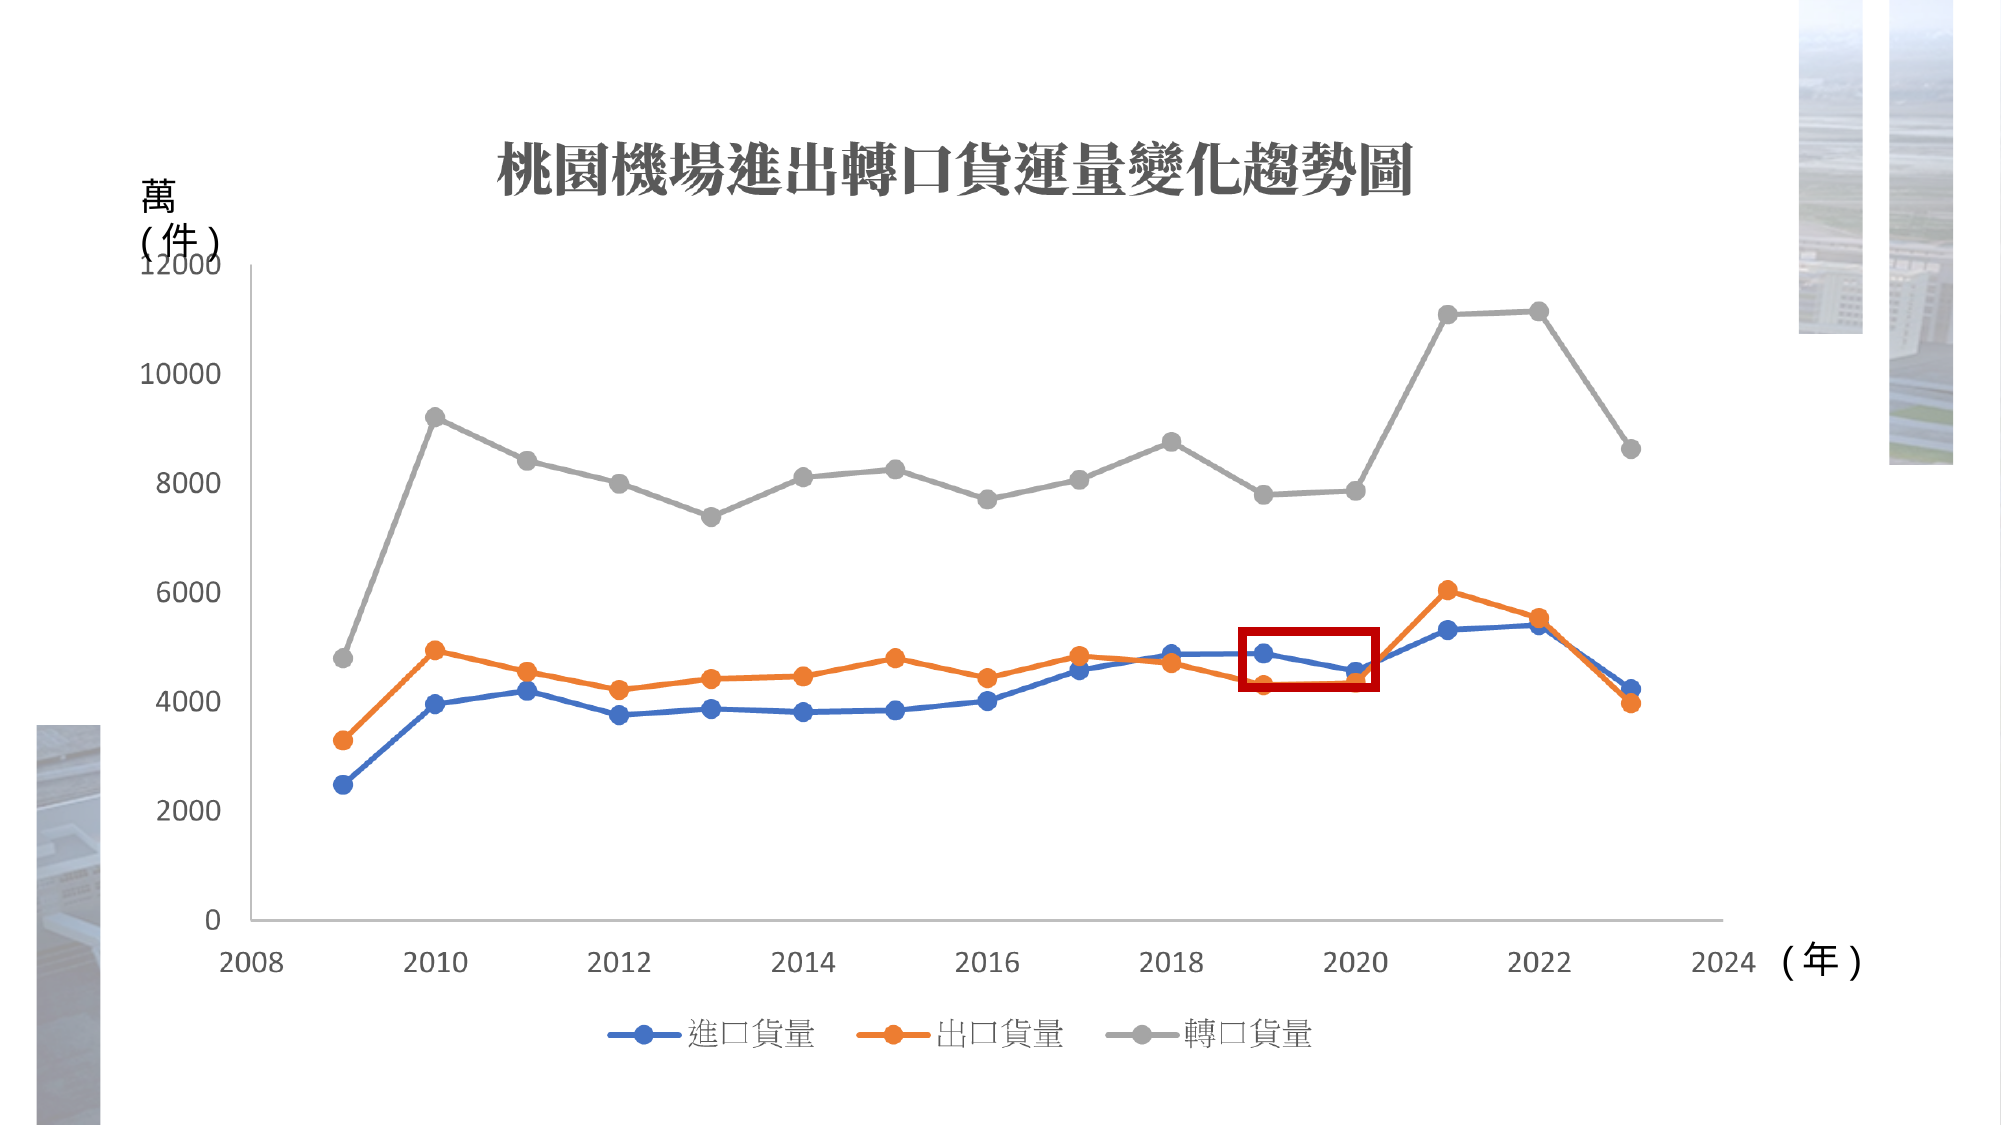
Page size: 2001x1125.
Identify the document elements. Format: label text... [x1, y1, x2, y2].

text_box (年) [1781, 928, 1877, 989]
picture [124, 99, 1781, 1077]
